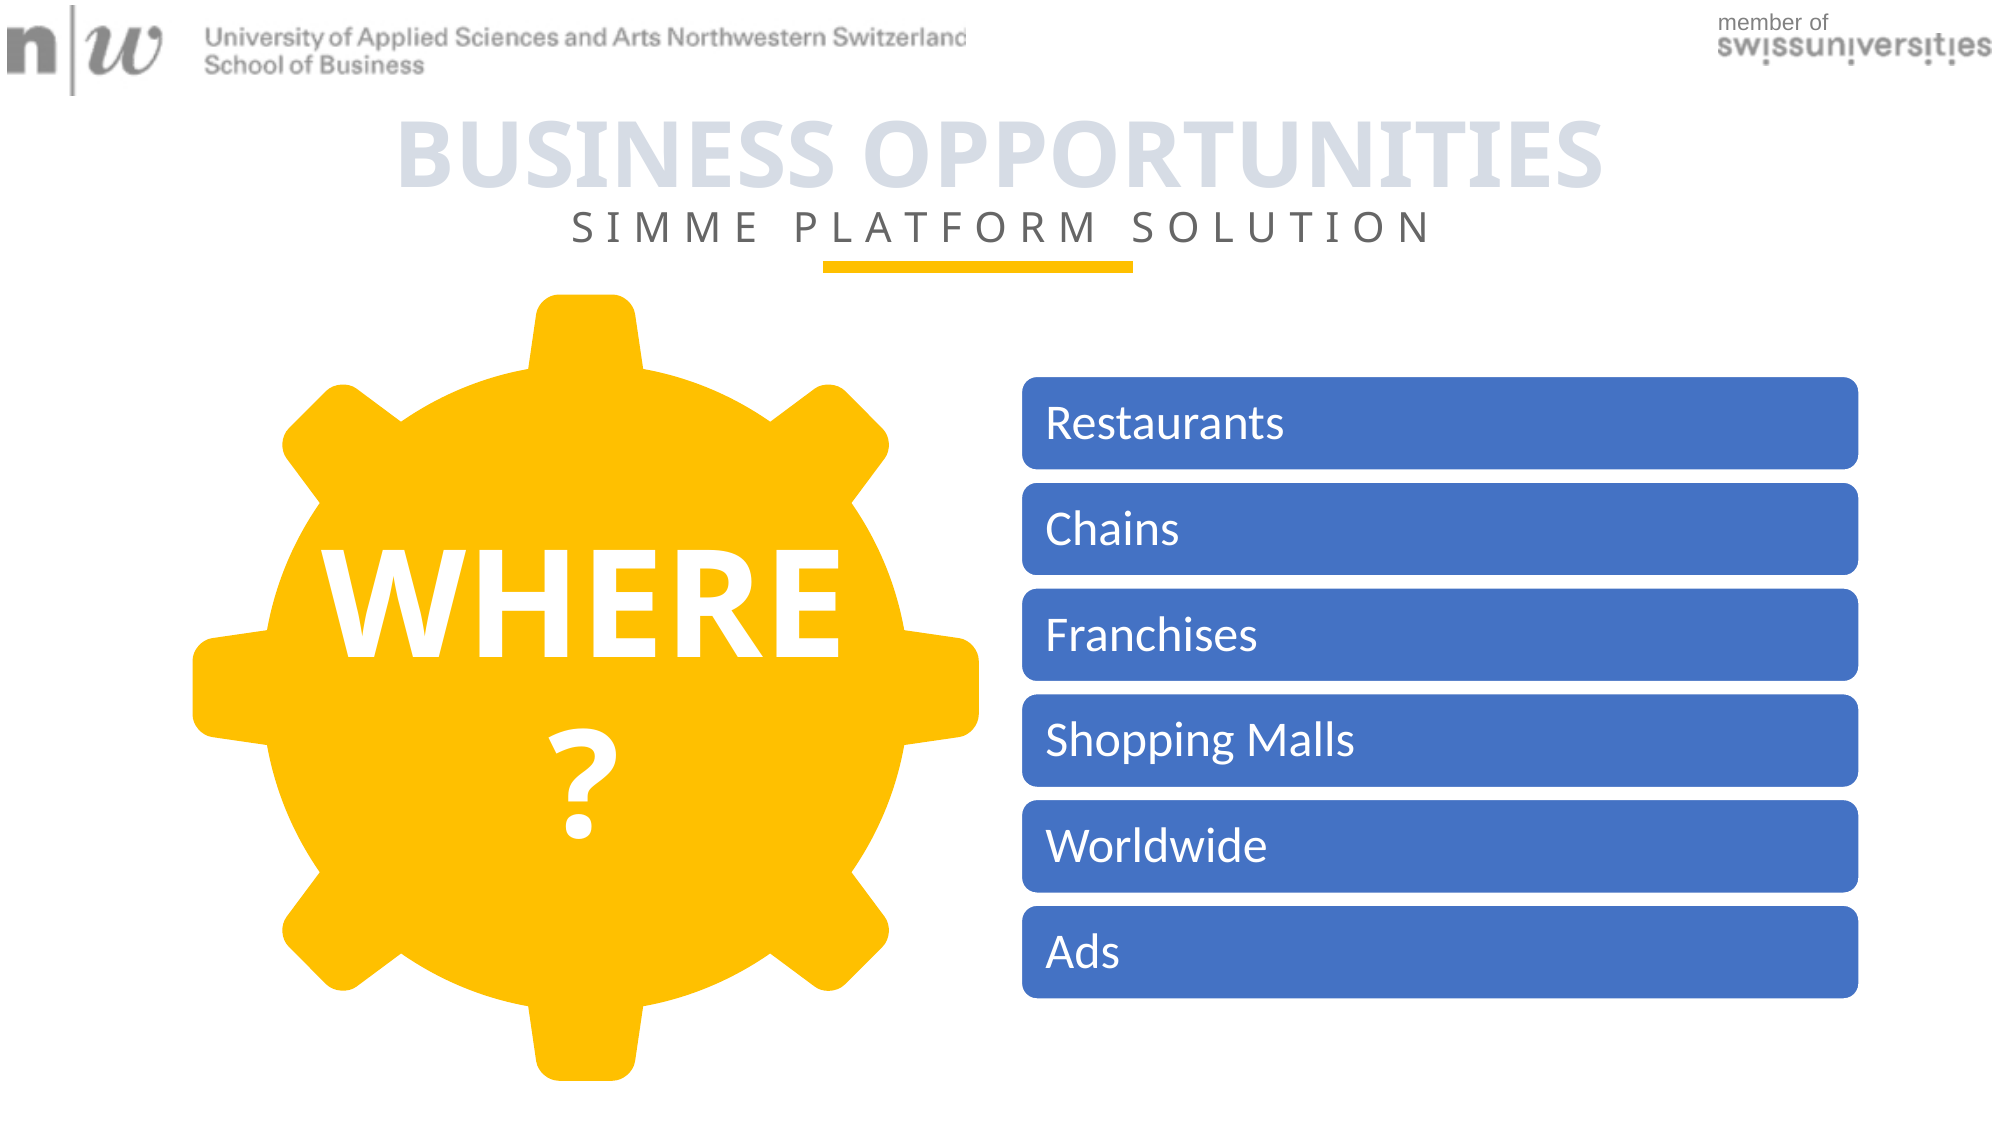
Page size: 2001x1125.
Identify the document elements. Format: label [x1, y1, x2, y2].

text_box [1021, 366, 1860, 1009]
text_box [192, 294, 979, 1081]
text_box [16, 88, 1984, 267]
picture [7, 5, 966, 96]
text_box [1717, 4, 1992, 66]
